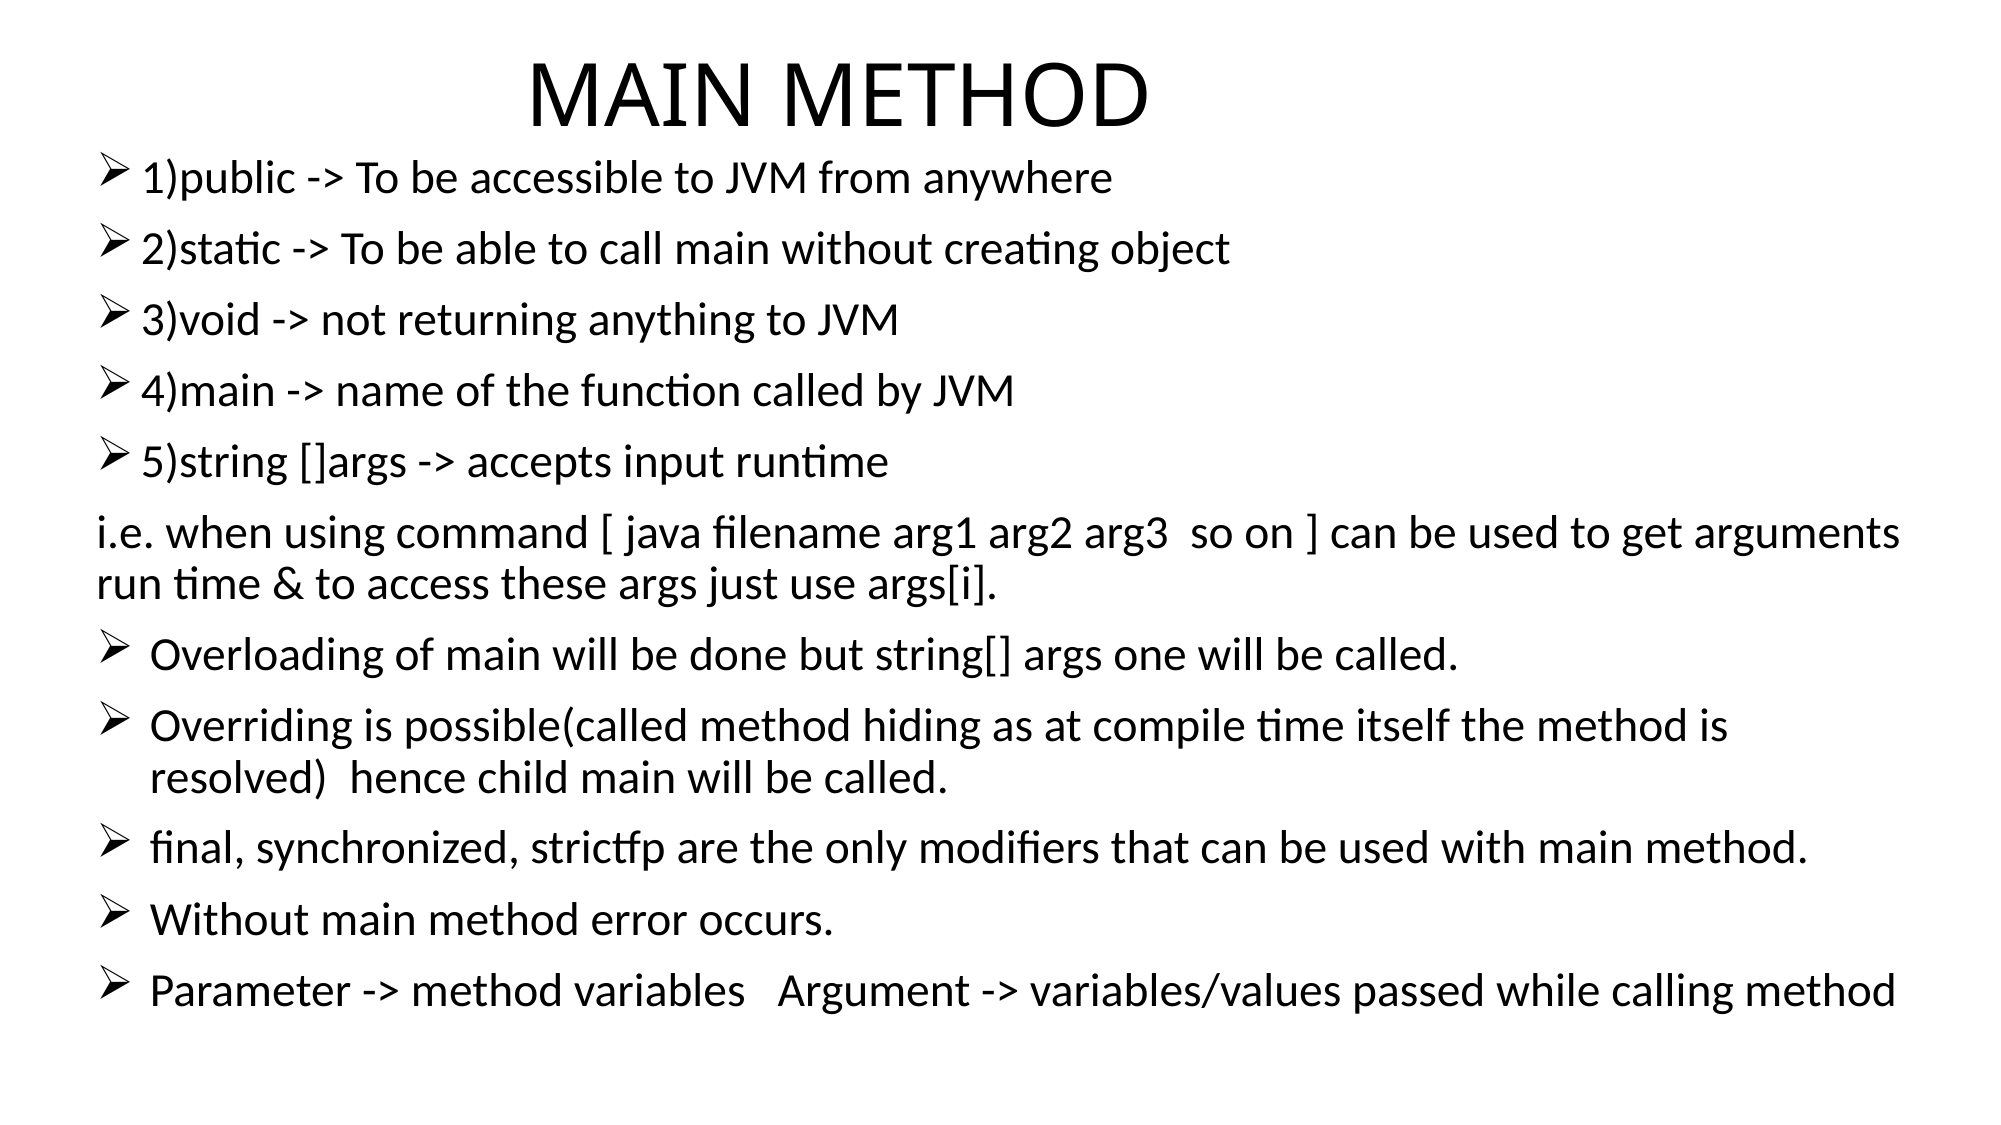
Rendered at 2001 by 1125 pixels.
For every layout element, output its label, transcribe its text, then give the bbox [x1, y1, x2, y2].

title MAIN METHOD [182, 43, 1496, 145]
subtitle 1)public -> To be accessible to JVM from anywhere 2)static -> To be able to call main without creating object 3)void -> not returning anything to JVM 4)main -> name of the function called by JVM 5)string []args -> accepts input runtime i.e. when using command [ java filename arg1 arg2 arg3 so on ] can be used to get arguments run time & to access these args just use args[i]. Overloading of main will be done but string[] args one will be called. Overriding is possible(called method hiding as at compile time itself the method is resolved) hence child main will be called. final, synchronized, strictfp are the only modifiers that can be used with main method. Without main method error occurs. Parameter -> method variables Argument -> variables/values passed while calling method [81, 145, 1930, 1082]
